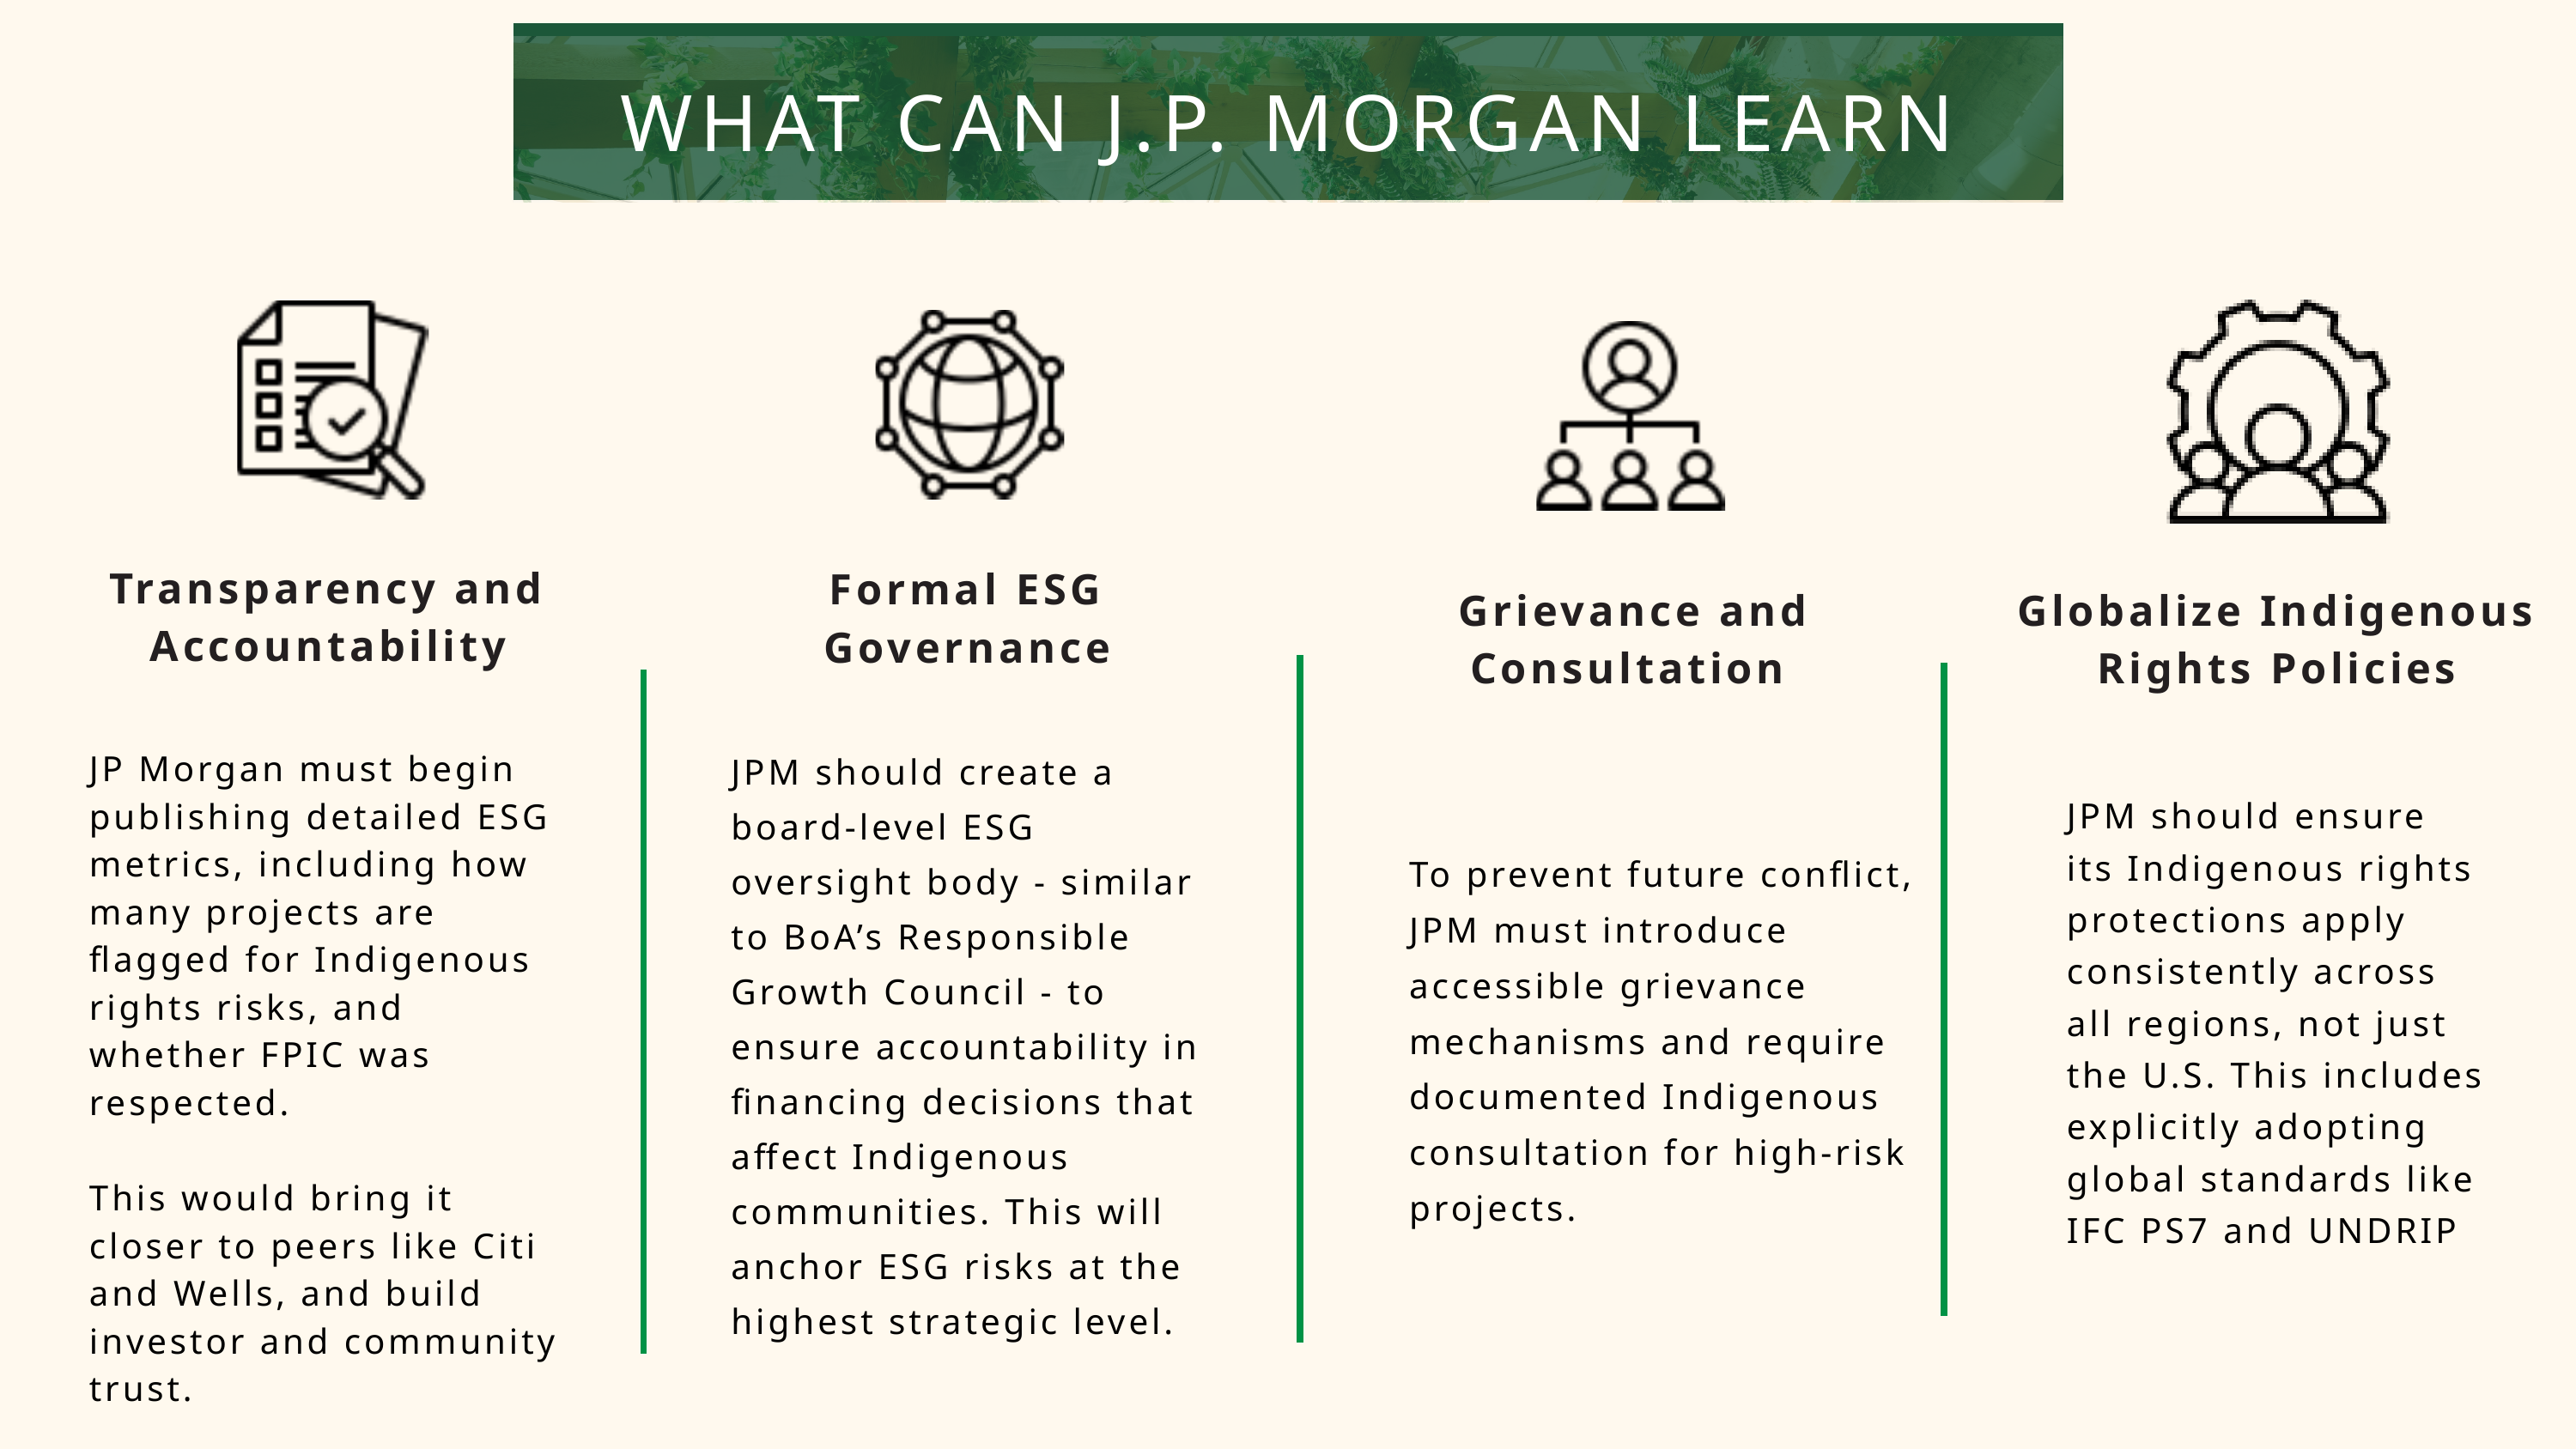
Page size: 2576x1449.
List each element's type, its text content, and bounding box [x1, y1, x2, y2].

text_box [1536, 321, 1726, 511]
text_box Grievance and Consultation [1357, 576, 1913, 693]
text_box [640, 669, 647, 1354]
text_box Globalize Indigenous Rights Policies [1999, 576, 2555, 693]
text_box JPM should create a board-level ESG oversight body - similar to BoA’s Responsible Growth Council - to ensure accountability in financing decisions that affect Indigenous communities. This will anchor ESG risks at the highest strategic level. [731, 737, 1212, 1342]
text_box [1940, 663, 1947, 1317]
text_box JP Morgan must begin publishing detailed ESG metrics, including how many projects are flagged for Indigenous rights risks, and whether FPIC was respected. This would bring it closer to peers like Citi and Wells, and build investor and community trust. [89, 741, 567, 1409]
text_box Transparency and Accountability [15, 554, 641, 670]
text_box [875, 310, 1065, 500]
text_box To prevent future conflict, JPM must introduce accessible grievance mechanisms and require documented Indigenous consultation for high-risk projects. [1409, 839, 1935, 1228]
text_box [513, 22, 2063, 203]
text_box [237, 300, 429, 500]
text_box JPM should ensure its Indigenous rights protections apply consistently across all regions, not just the U.S. This includes explicitly adopting global standards like IFC PS7 and UNDRIP [2066, 784, 2488, 1251]
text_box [1296, 654, 1303, 1343]
text_box Formal ESG Governance [726, 554, 1208, 672]
text_box [2166, 300, 2391, 524]
